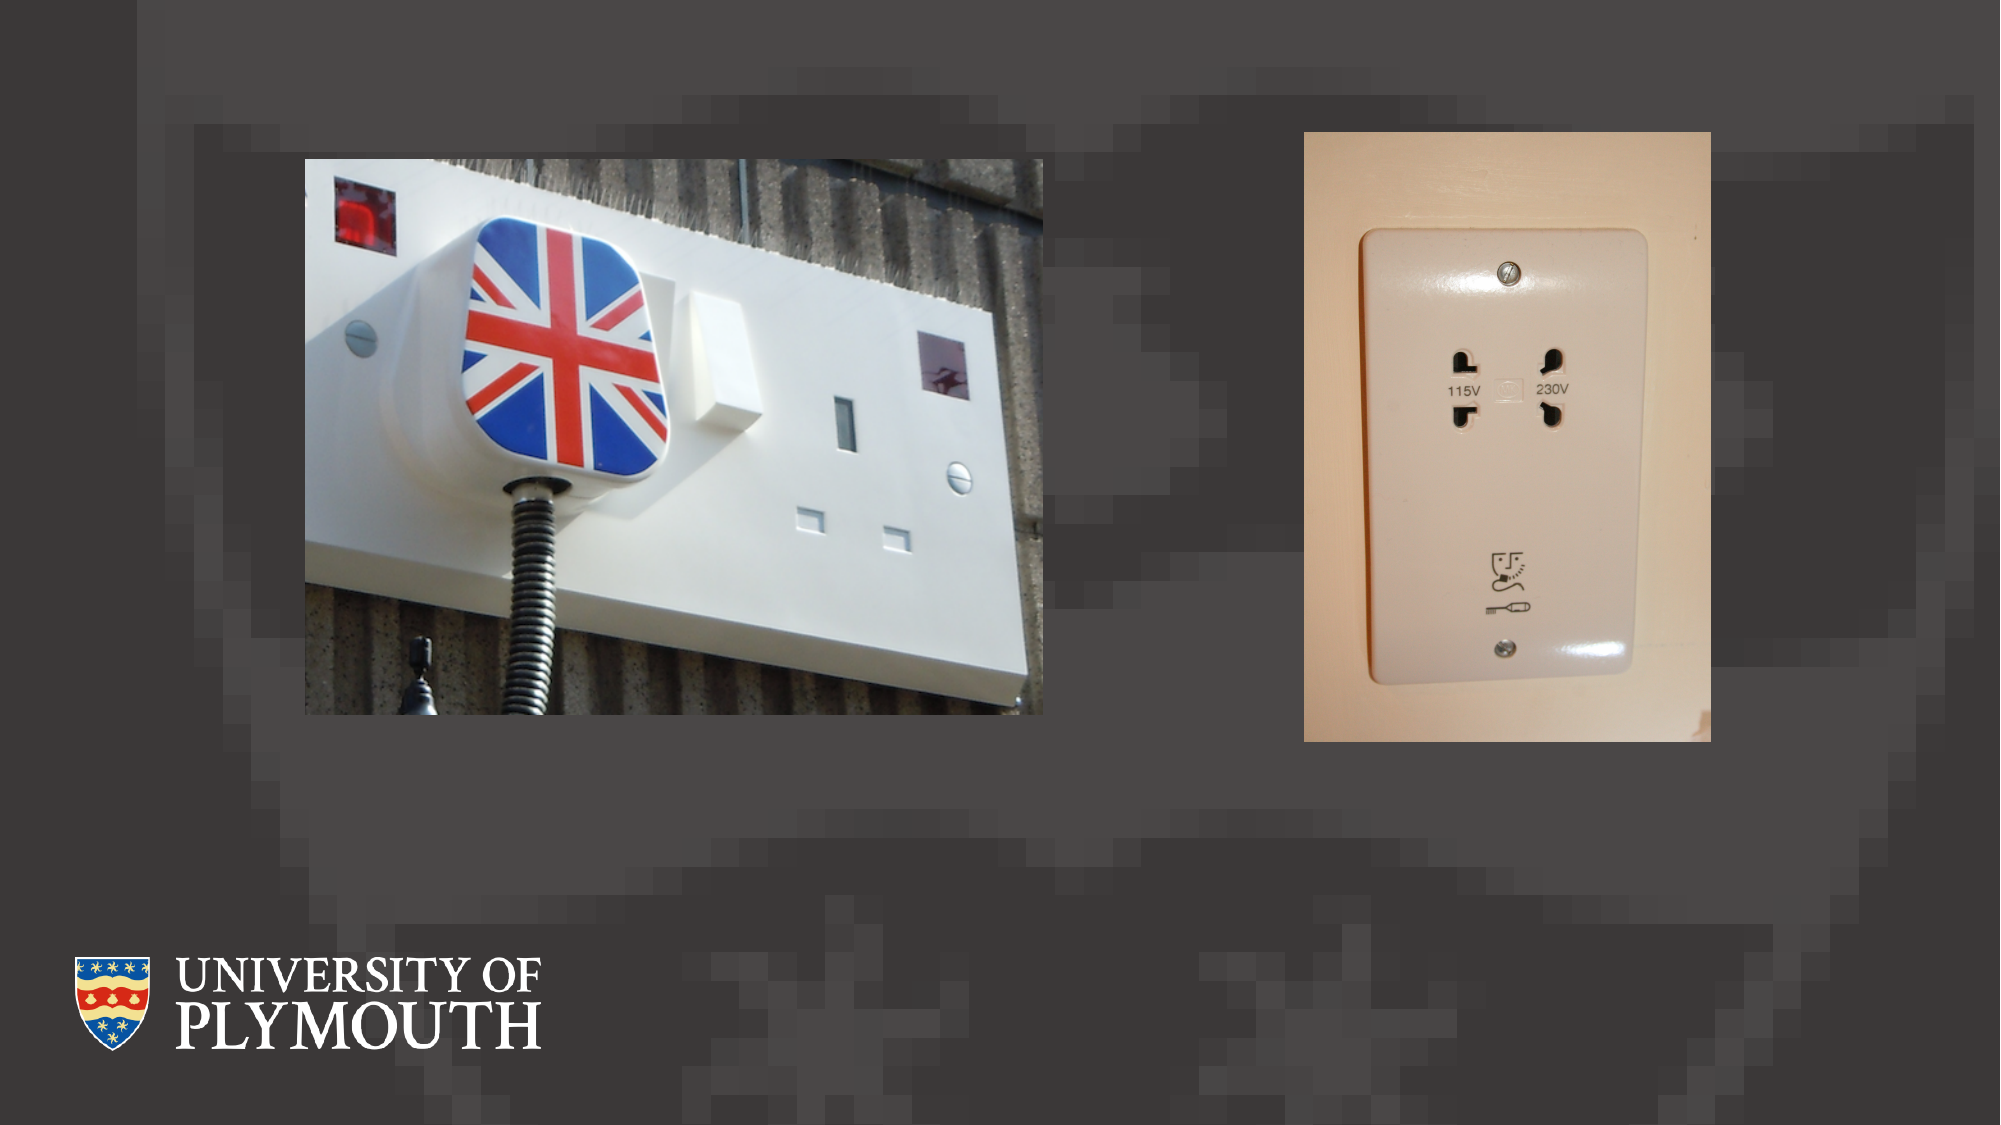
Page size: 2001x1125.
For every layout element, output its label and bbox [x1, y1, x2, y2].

picture [305, 159, 1043, 715]
picture [75, 957, 541, 1053]
picture [1304, 132, 1711, 742]
